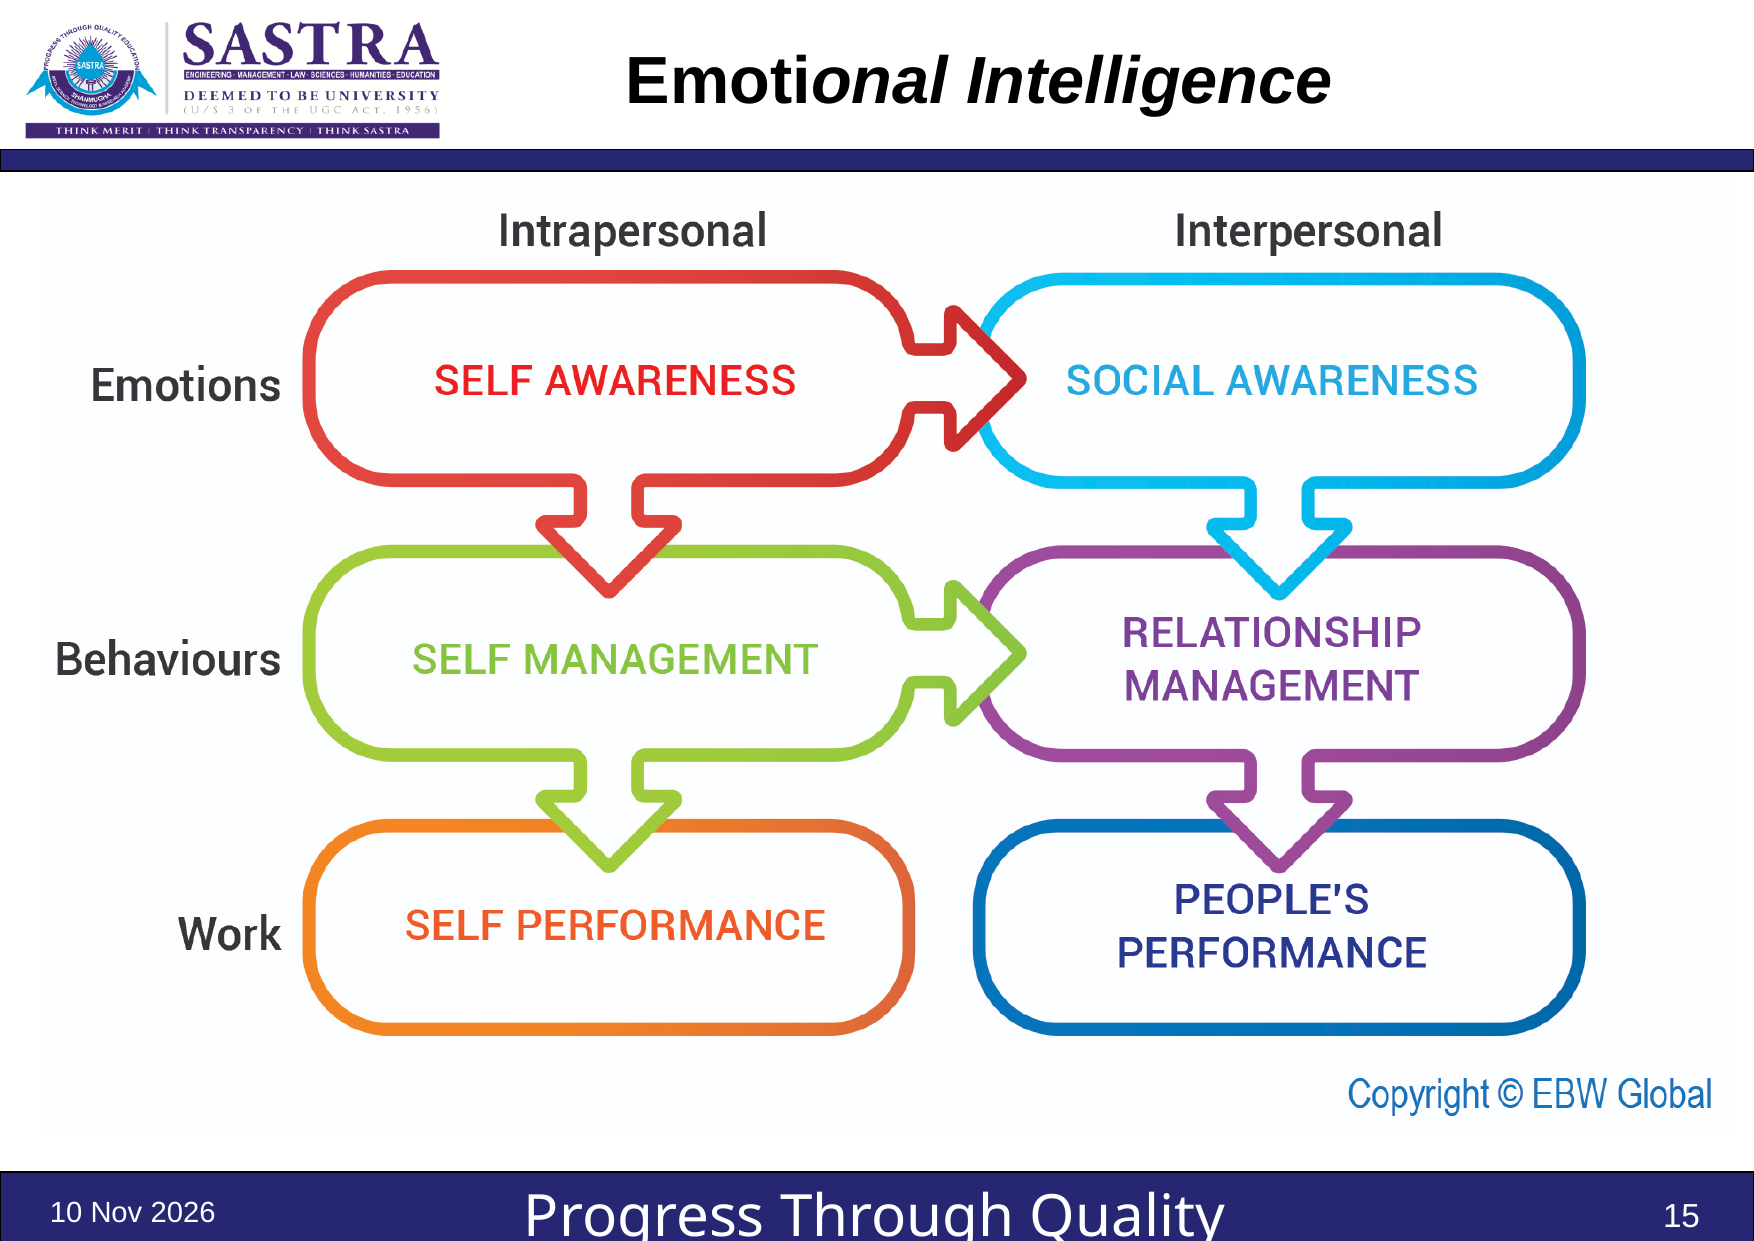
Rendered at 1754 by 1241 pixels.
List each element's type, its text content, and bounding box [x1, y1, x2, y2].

slide_number 15 [1307, 1184, 1718, 1237]
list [39, 182, 1736, 1132]
picture [0, 13, 465, 146]
slide_number 5-Oct-22 [32, 1184, 267, 1236]
title Emotional Intelligence [456, 28, 1502, 127]
